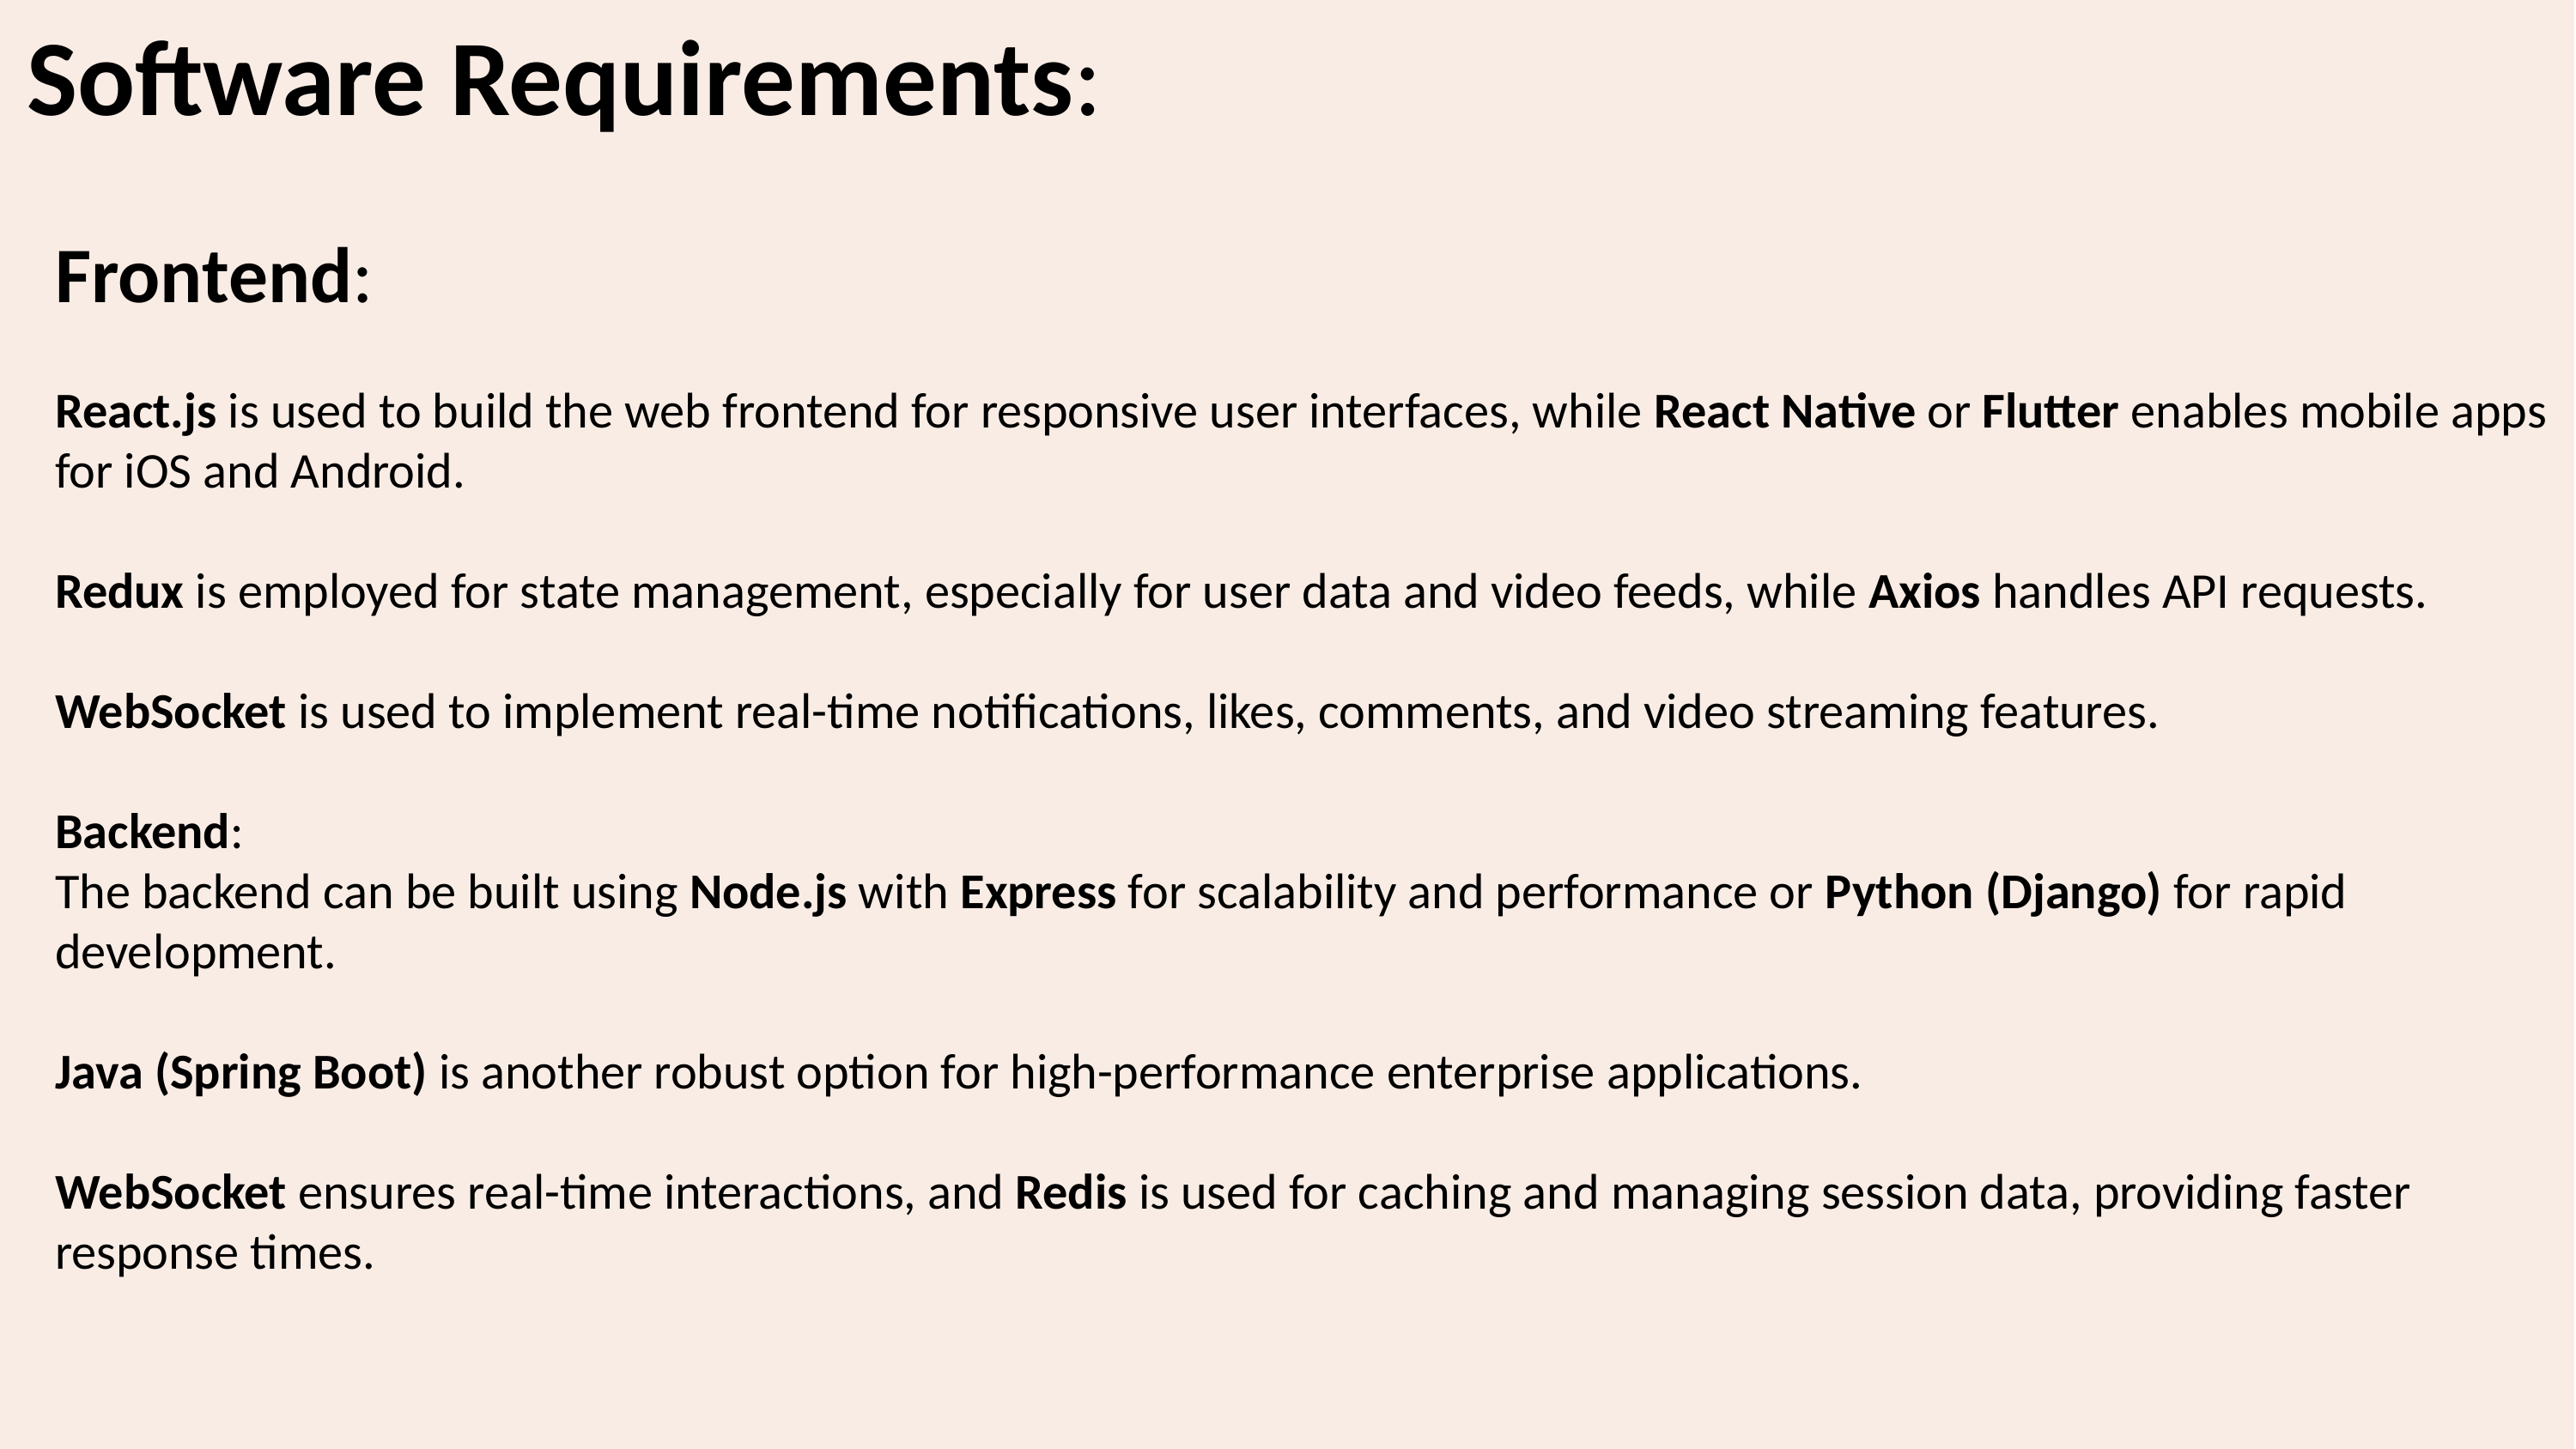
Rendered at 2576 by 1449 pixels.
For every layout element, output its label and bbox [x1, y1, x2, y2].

text_box [0, 0, 2575, 1449]
